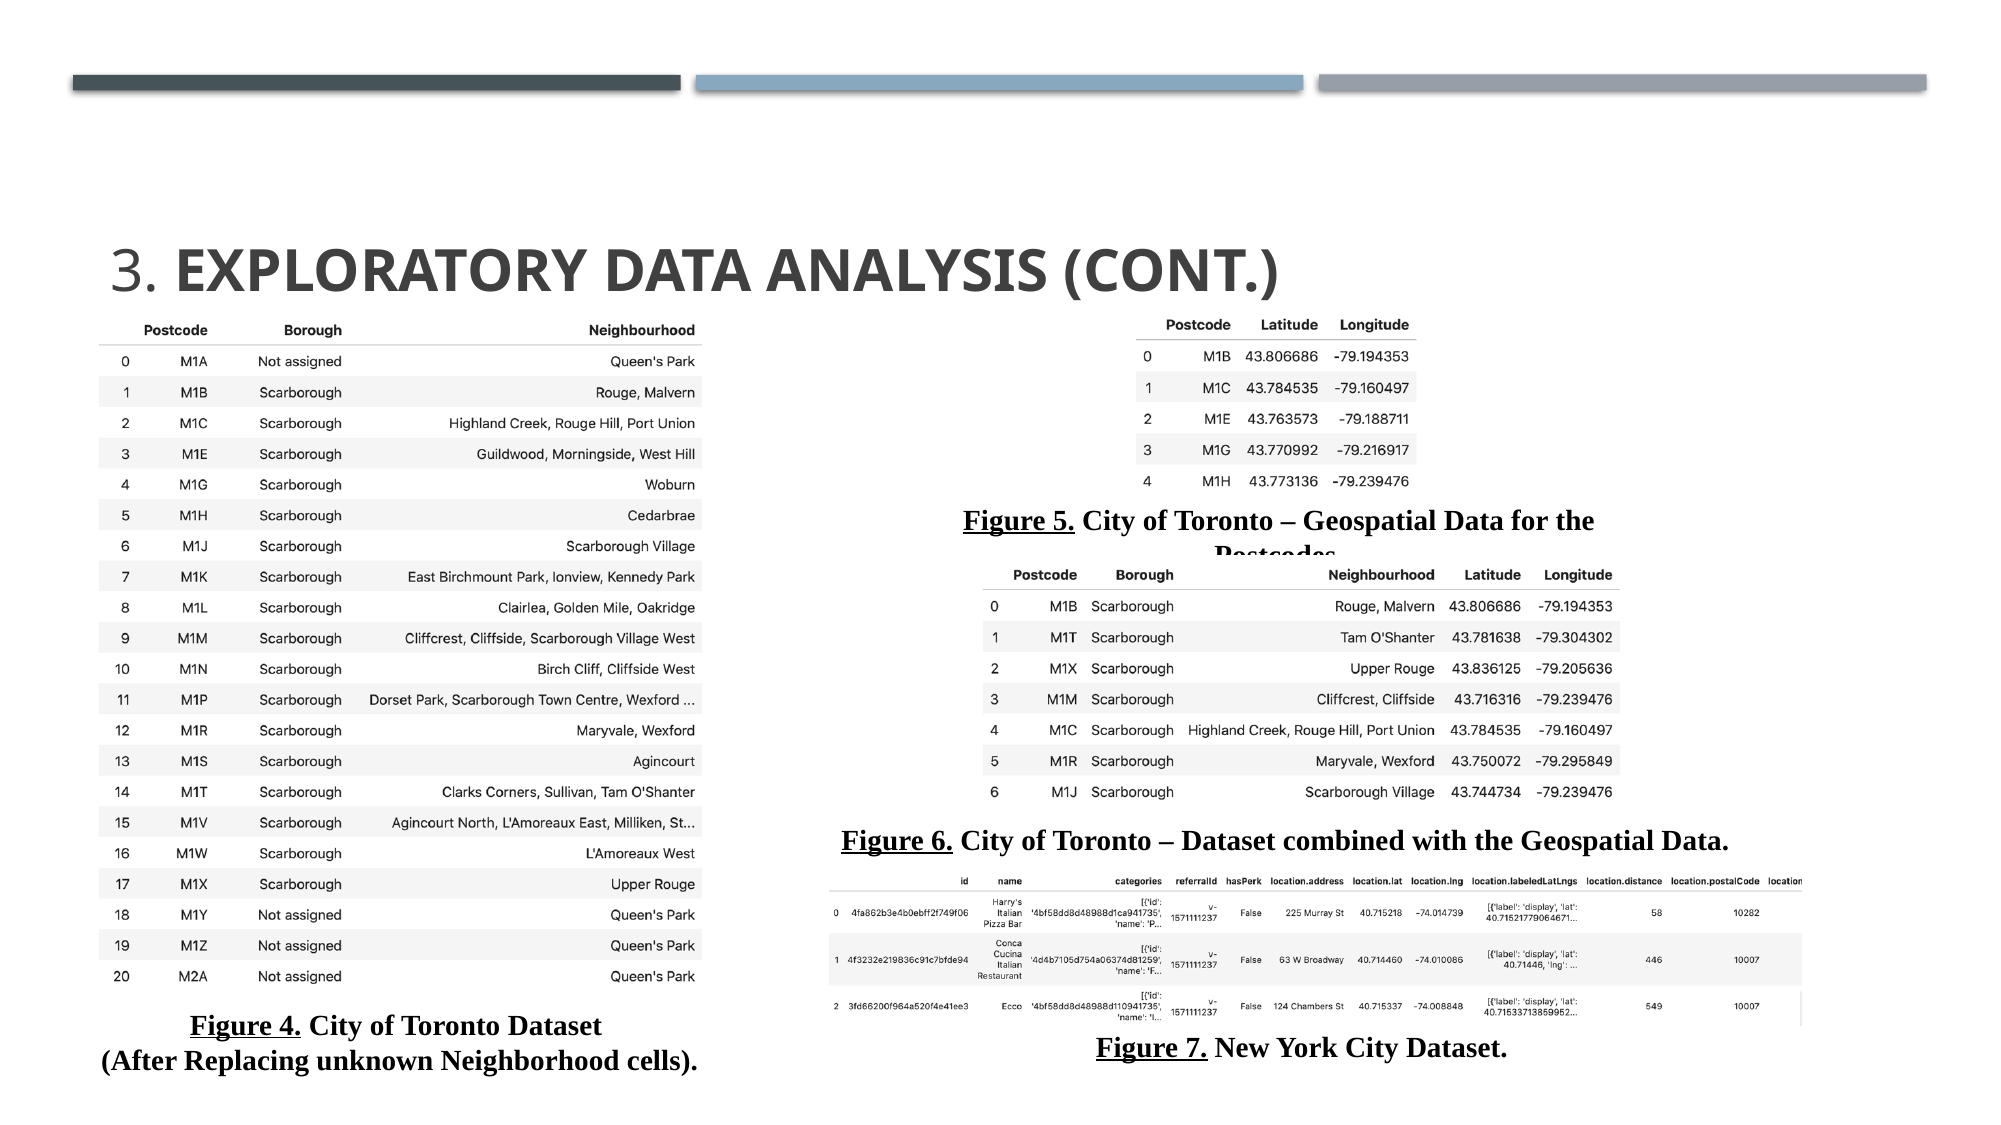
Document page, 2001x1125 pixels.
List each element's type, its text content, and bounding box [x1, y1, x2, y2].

picture [1131, 309, 1427, 494]
picture [94, 309, 705, 989]
title 3. Exploratory Data Analysis (cont.) [95, 115, 1905, 311]
text_box Figure 6. City of Toronto – Dataset combined with the Geospatial Data. [826, 813, 1746, 864]
text_box Figure 4. City of Toronto Dataset (After Replacing unknown Neighborhood cells). [85, 998, 715, 1084]
text_box Figure 7. New York City Dataset. [1081, 1036, 1531, 1071]
picture [826, 866, 1803, 1027]
text_box Figure 5. City of Toronto – Geospatial Data for the Postcodes. [881, 493, 1677, 579]
picture [982, 554, 1630, 807]
